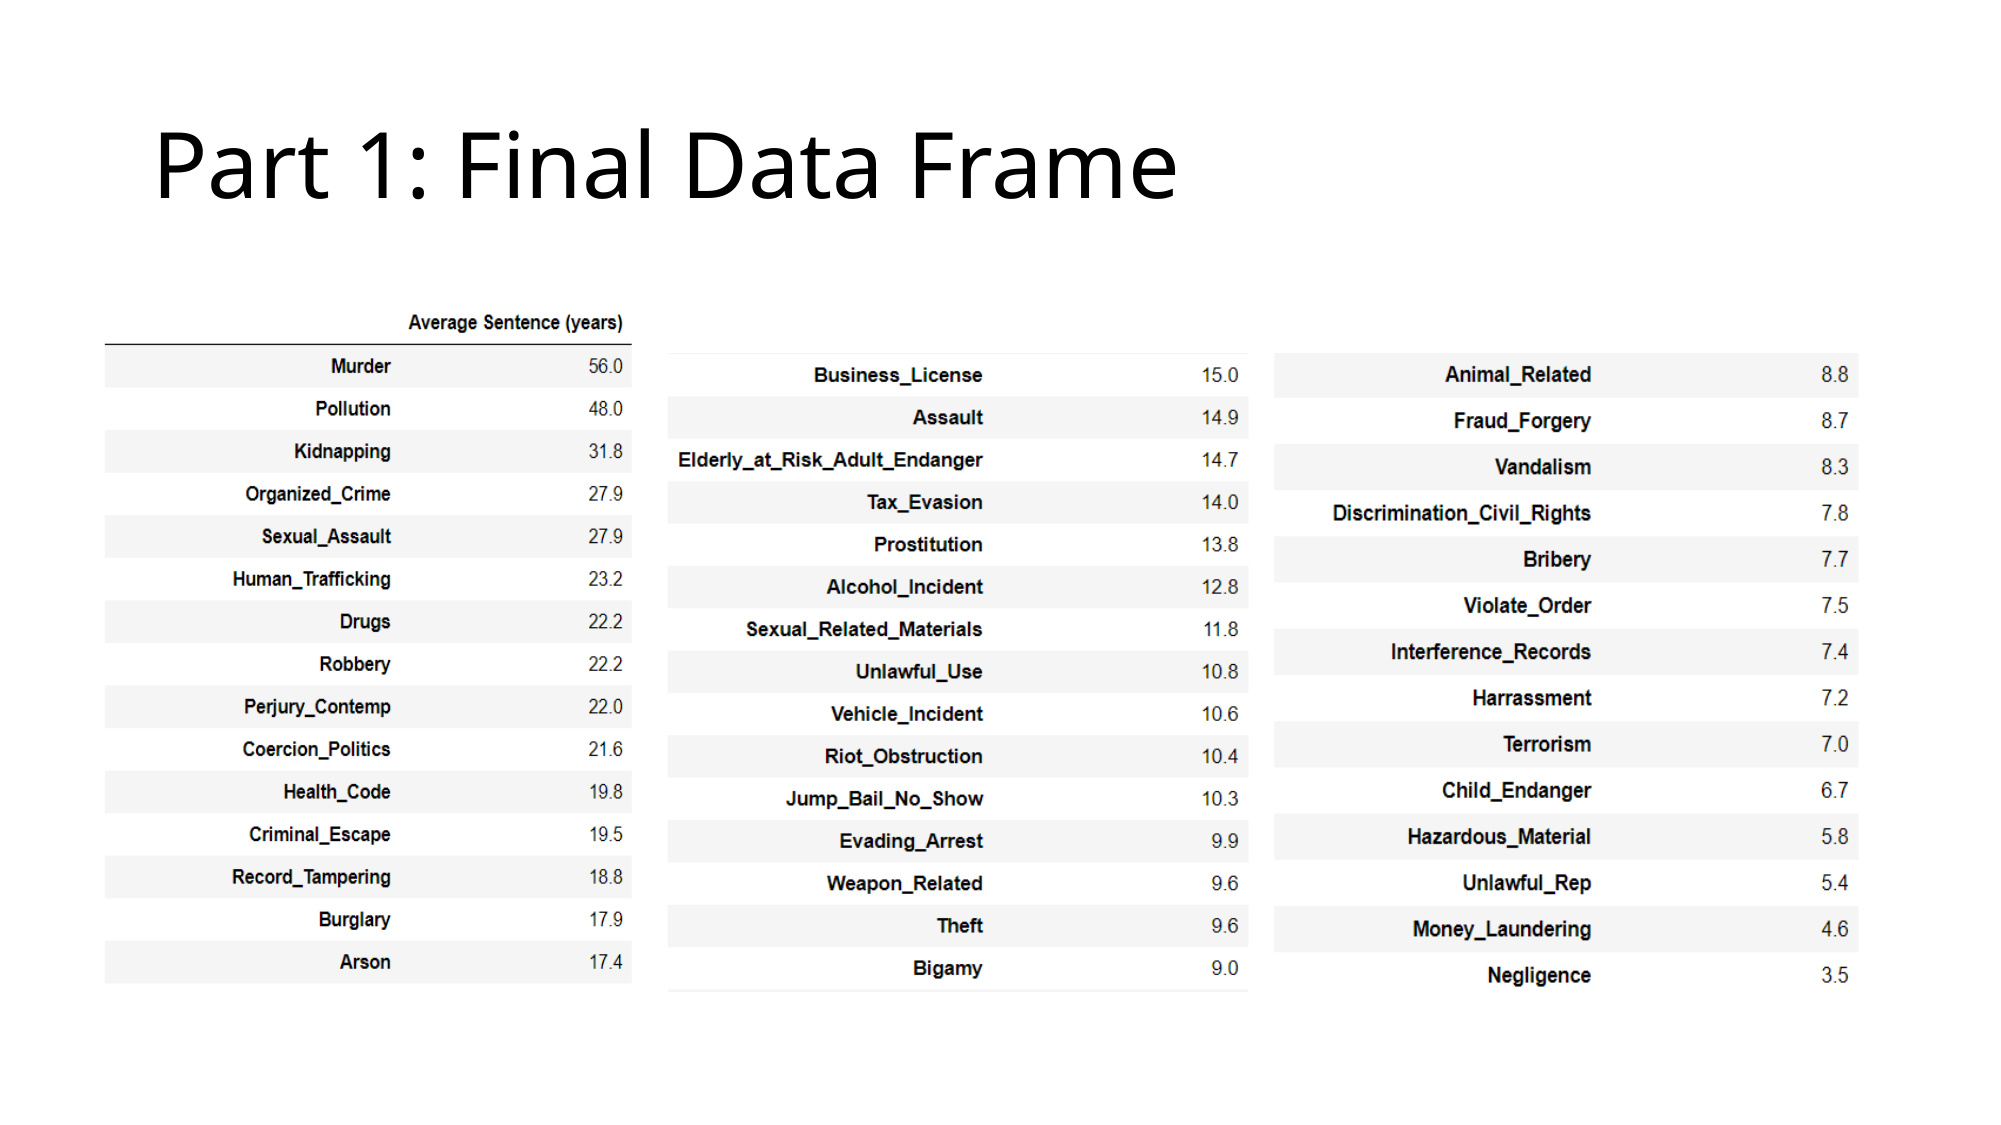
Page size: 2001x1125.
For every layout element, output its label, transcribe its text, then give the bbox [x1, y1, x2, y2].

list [90, 277, 669, 992]
picture [656, 353, 1868, 992]
title Part 1: Final Data Frame [137, 59, 1863, 278]
